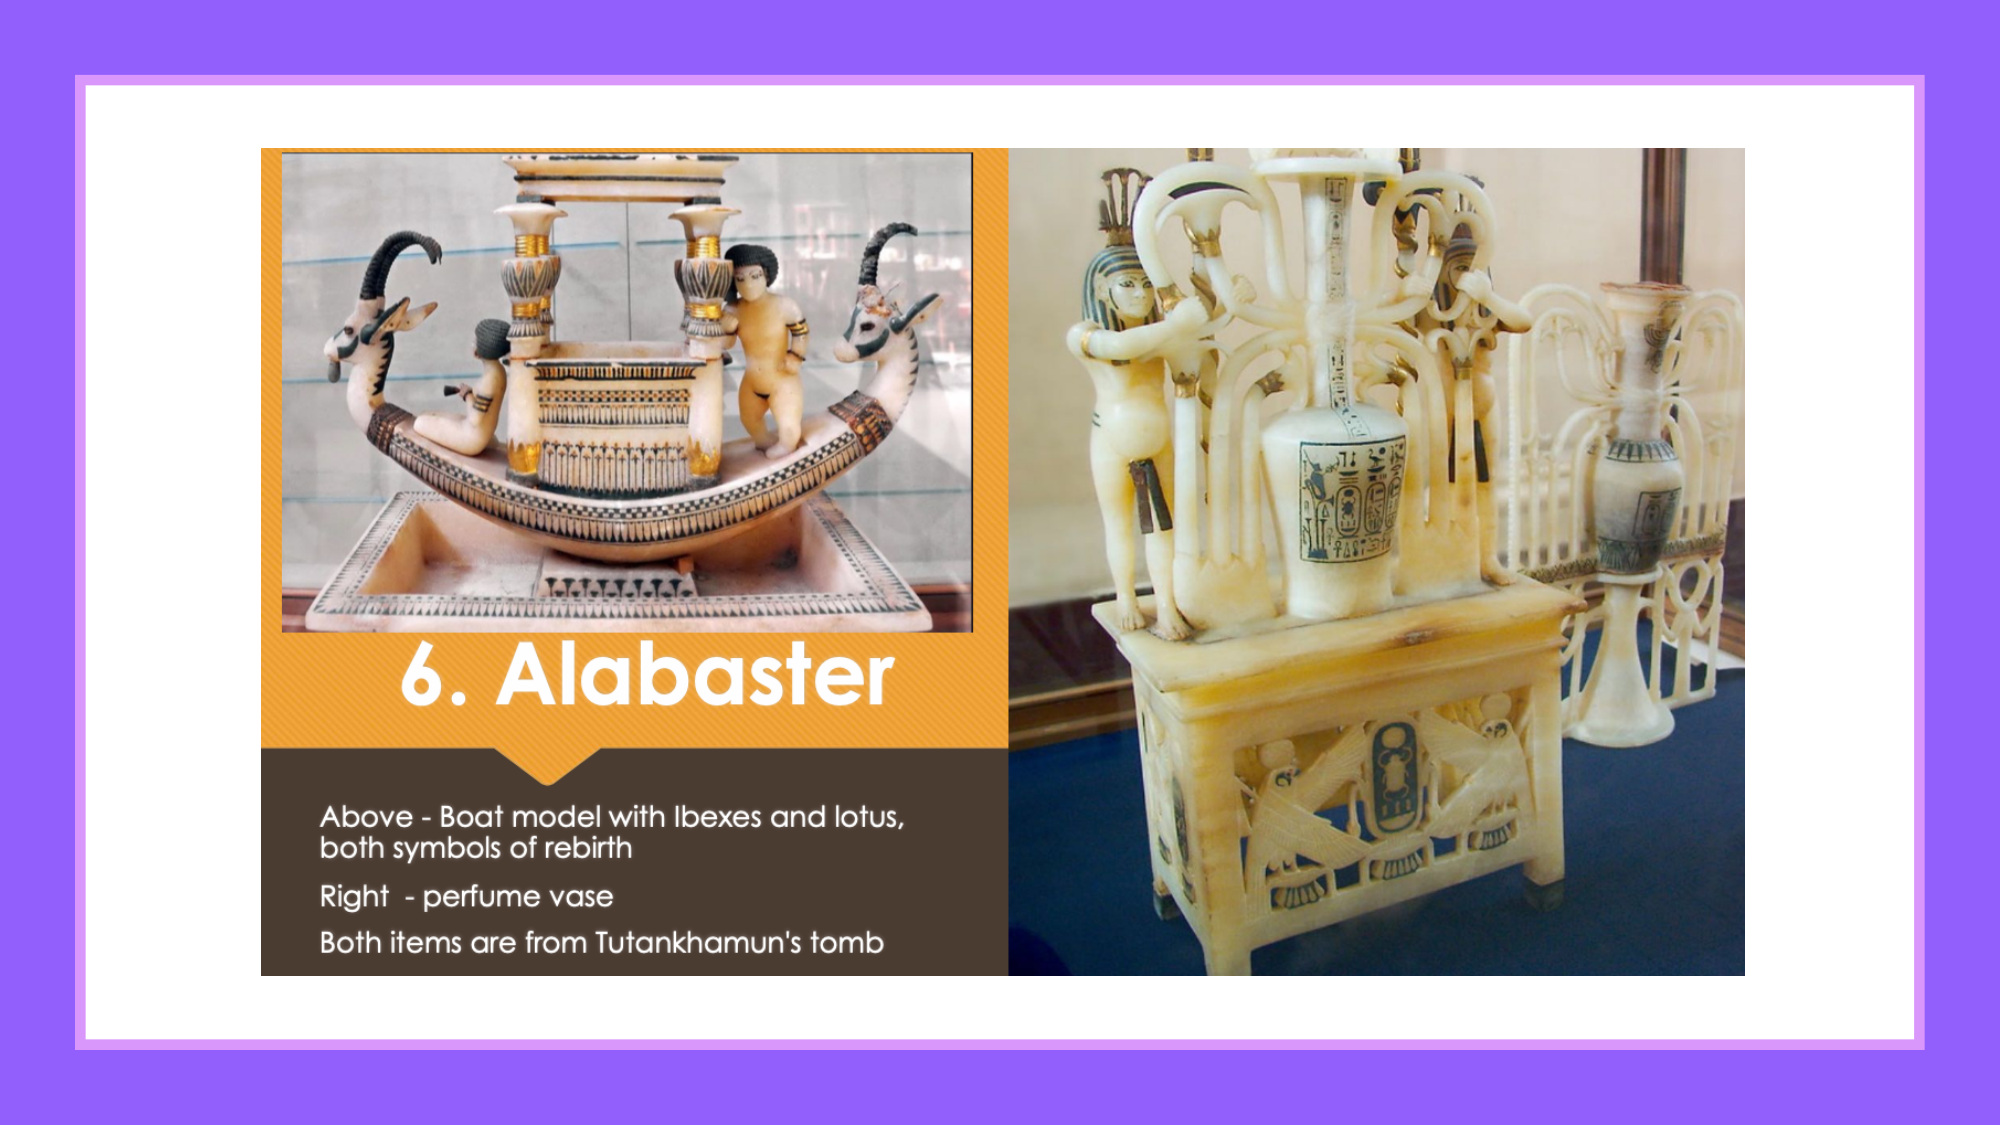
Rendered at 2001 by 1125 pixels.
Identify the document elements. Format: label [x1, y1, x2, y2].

picture [260, 148, 1745, 976]
text_box [0, 0, 2000, 1125]
text_box [84, 84, 1916, 1041]
text_box [74, 74, 1926, 1051]
